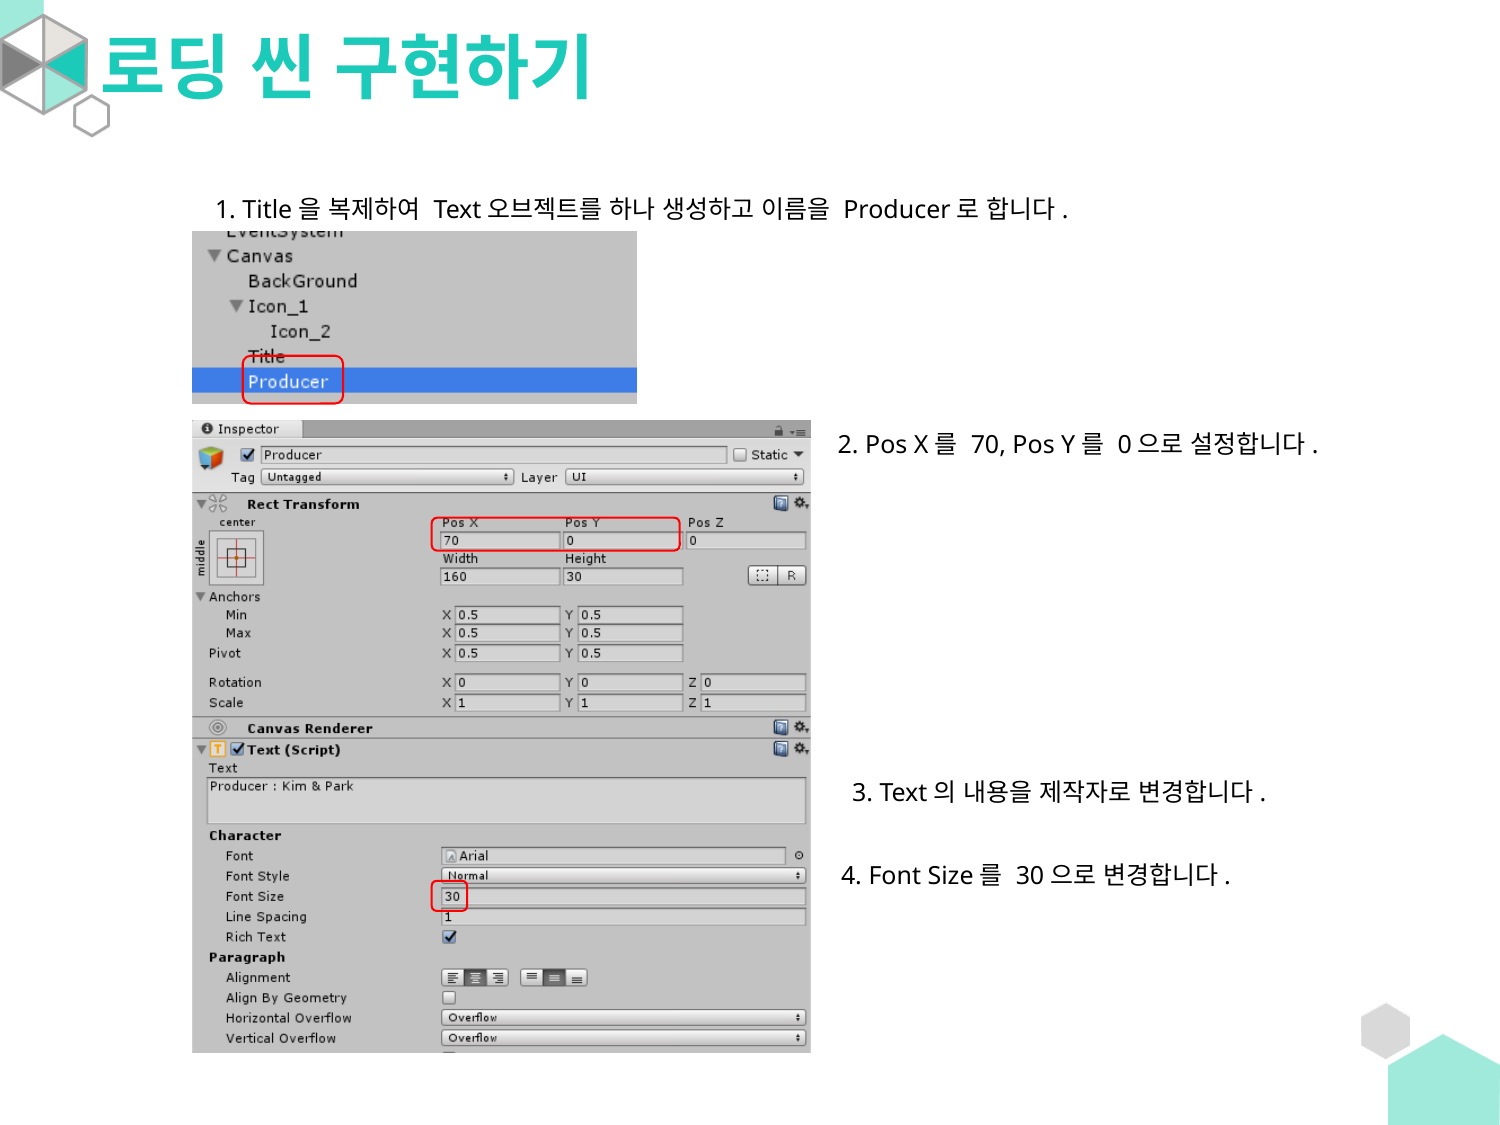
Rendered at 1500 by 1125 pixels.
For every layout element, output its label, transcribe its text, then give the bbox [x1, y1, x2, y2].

text_box 1. Title을 복제하여 Text오브젝트를 하나 생성하고 이름을 Producer로 합니다. [200, 186, 1084, 231]
picture [0, 0, 1500, 1125]
text_box 2. Pos X를 70, Pos Y를 0으로 설정합니다. [822, 420, 1334, 466]
text_box 3. Text의 내용을 제작자로 변경합니다. [837, 769, 1282, 814]
text_box 4. Font Size를 30으로 변경합니다. [826, 851, 1246, 897]
text_box 로딩 씬 구현하기 [85, 0, 1233, 132]
